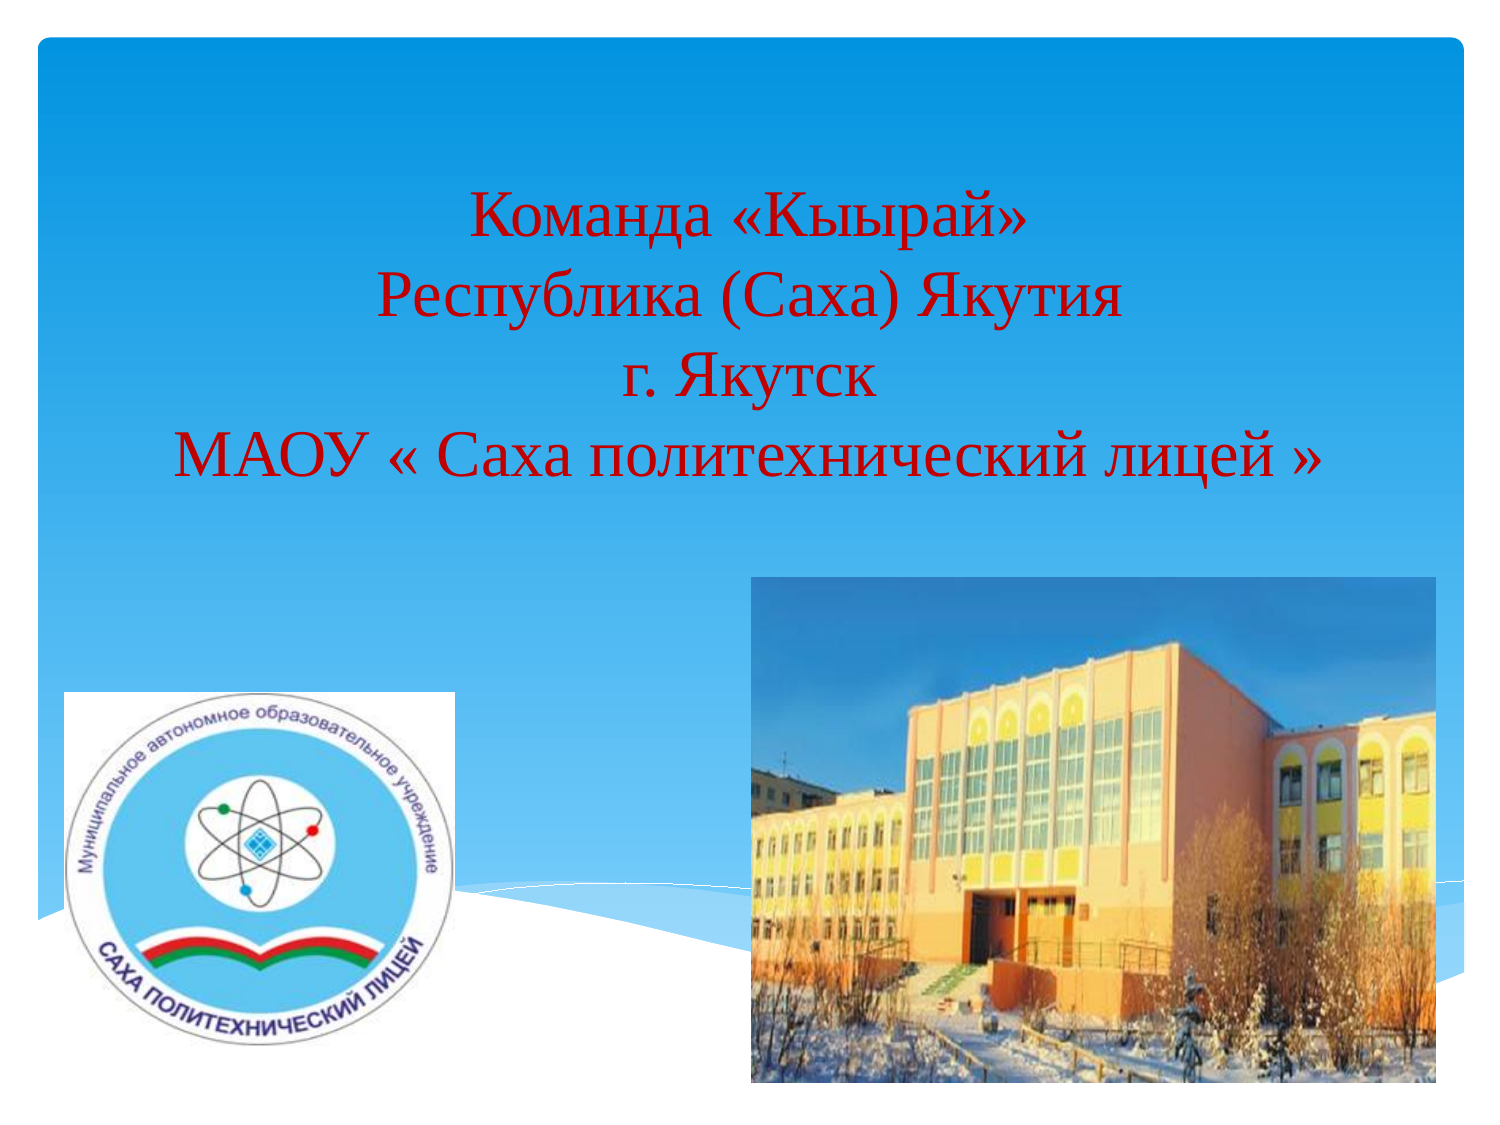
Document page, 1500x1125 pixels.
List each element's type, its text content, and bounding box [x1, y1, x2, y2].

picture [750, 577, 1436, 1083]
picture [64, 692, 455, 1047]
title Команда «Кыырай» Республика (Саха) Якутия г. Якутск МАОУ « Саха политехнический лицей » [64, 0, 1436, 578]
